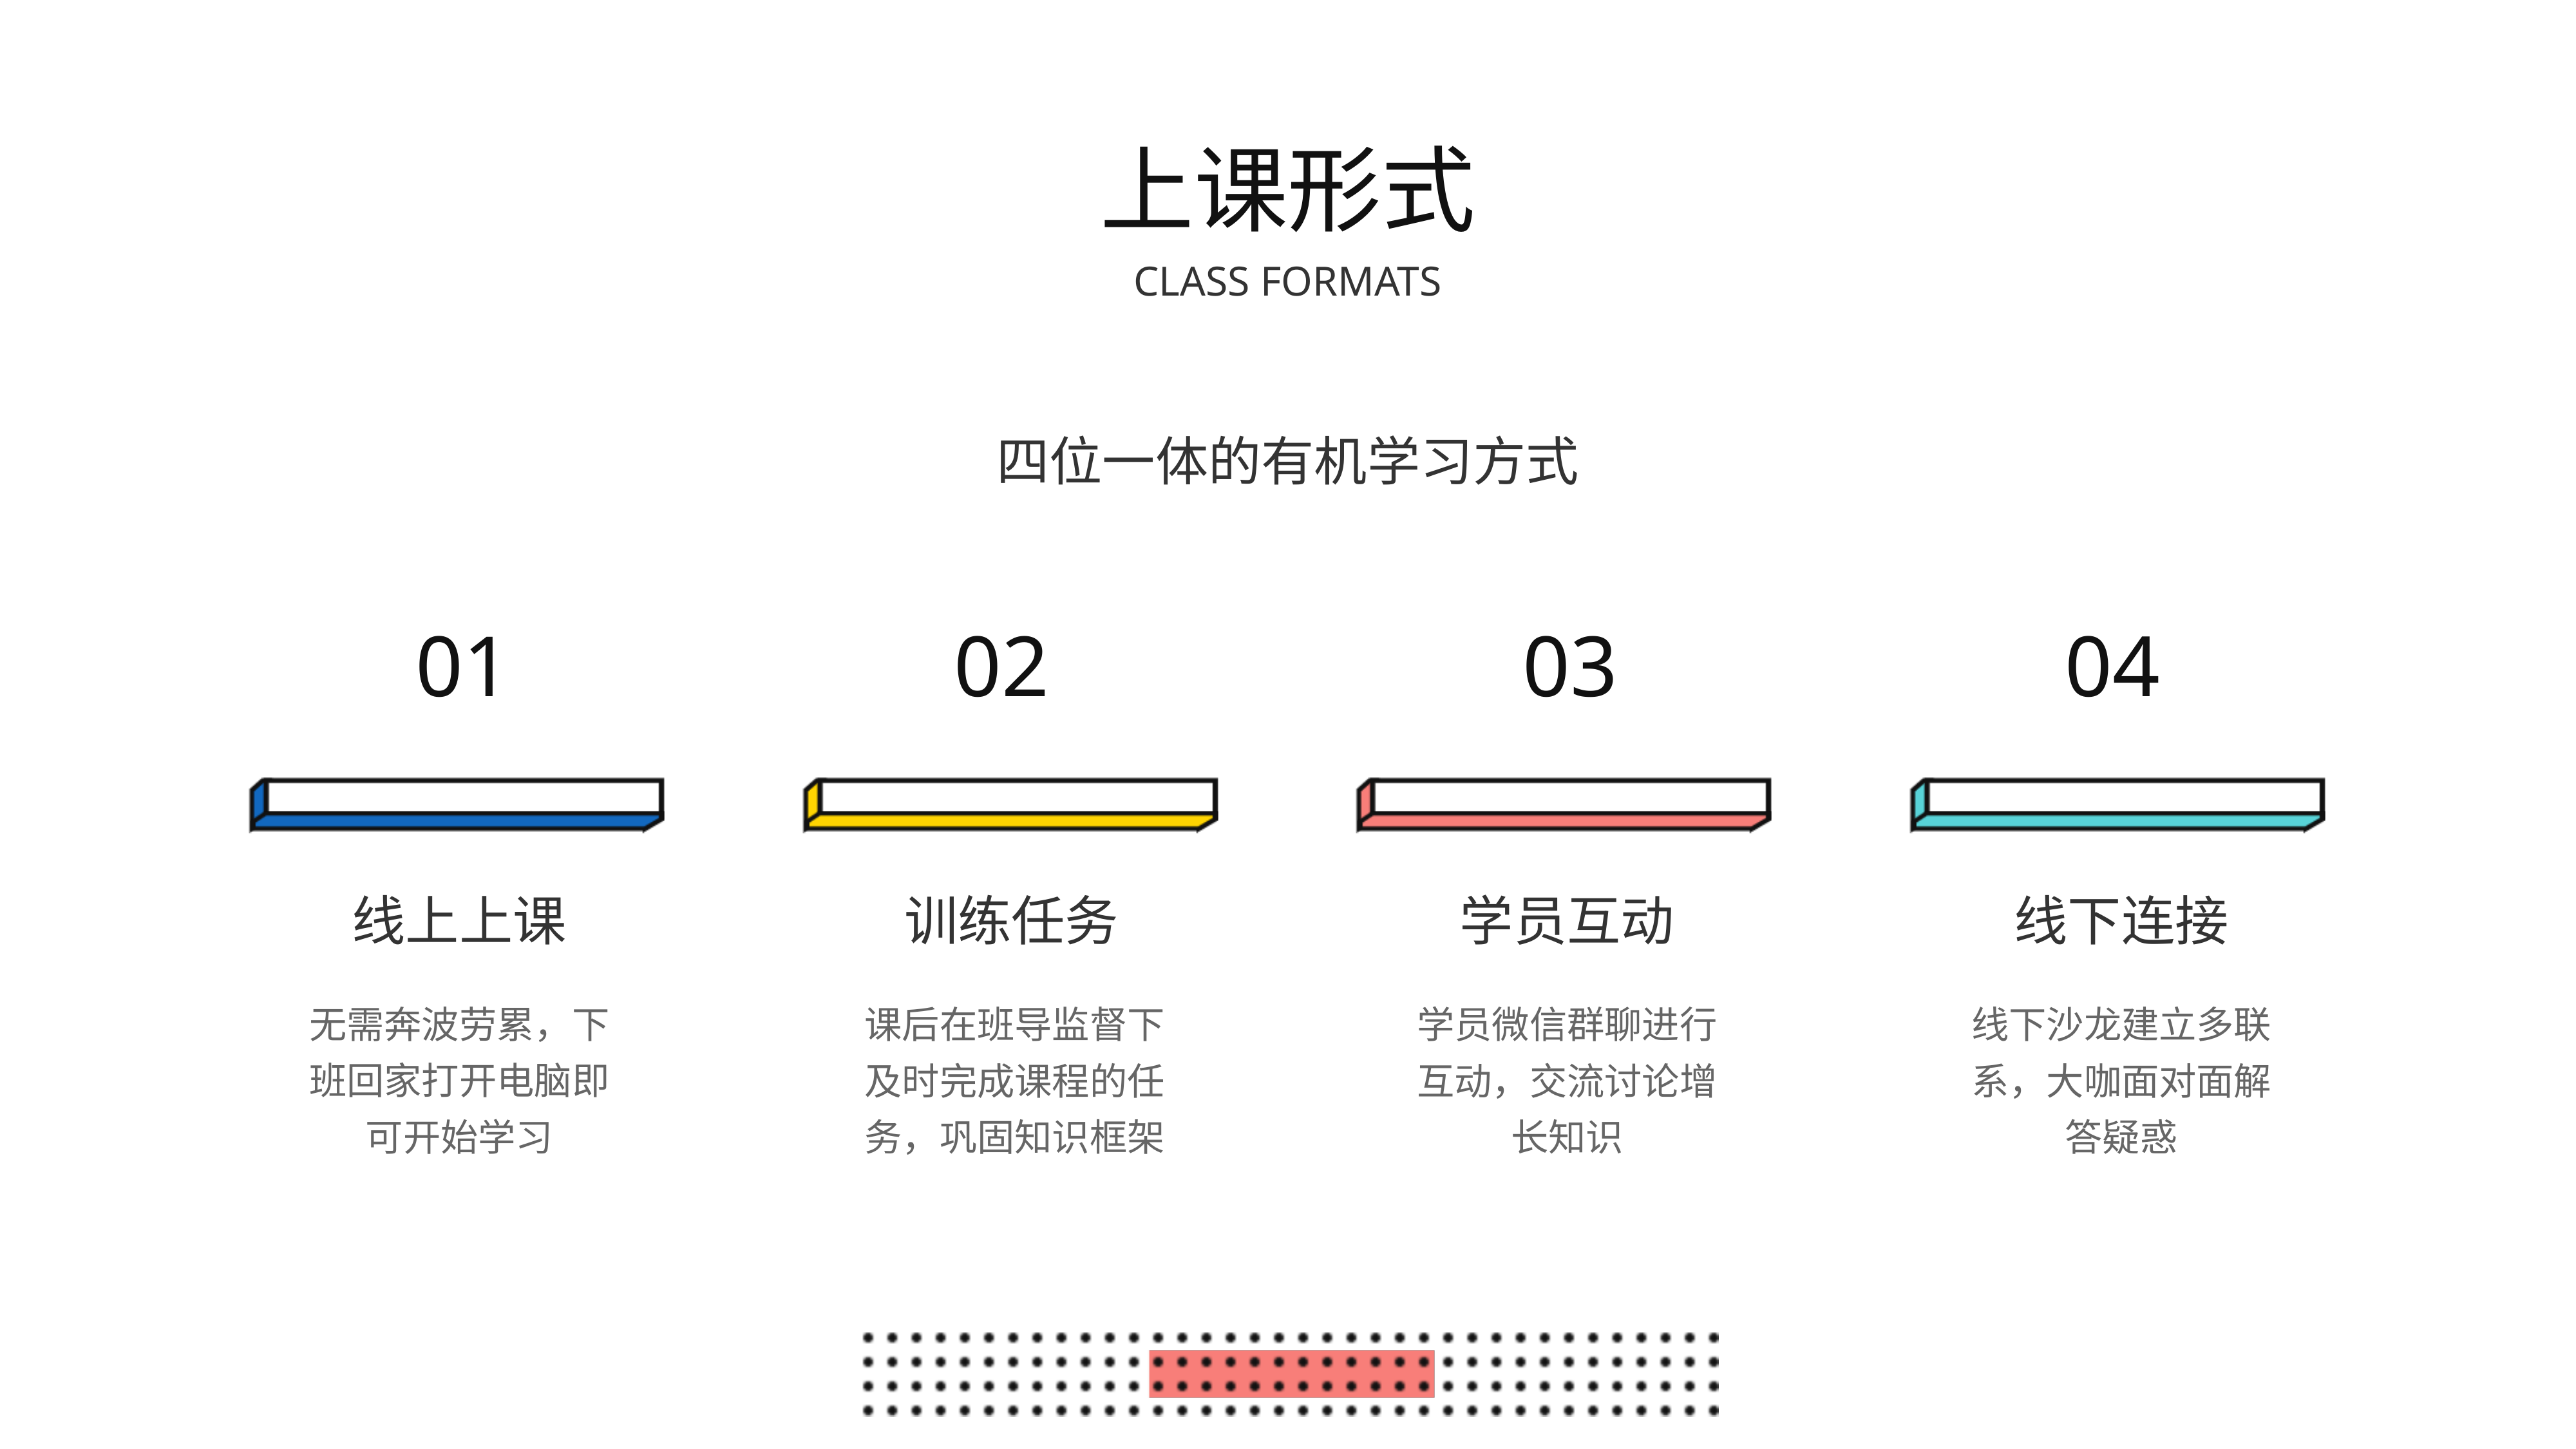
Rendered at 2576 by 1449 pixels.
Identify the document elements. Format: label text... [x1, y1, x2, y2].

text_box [756, 133, 1820, 308]
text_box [772, 616, 1251, 1159]
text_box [226, 616, 693, 1159]
text_box 四位一体的有机学习方式 [684, 422, 1892, 488]
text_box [1341, 616, 1794, 1159]
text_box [1856, 616, 2387, 1159]
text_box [862, 1332, 1719, 1417]
